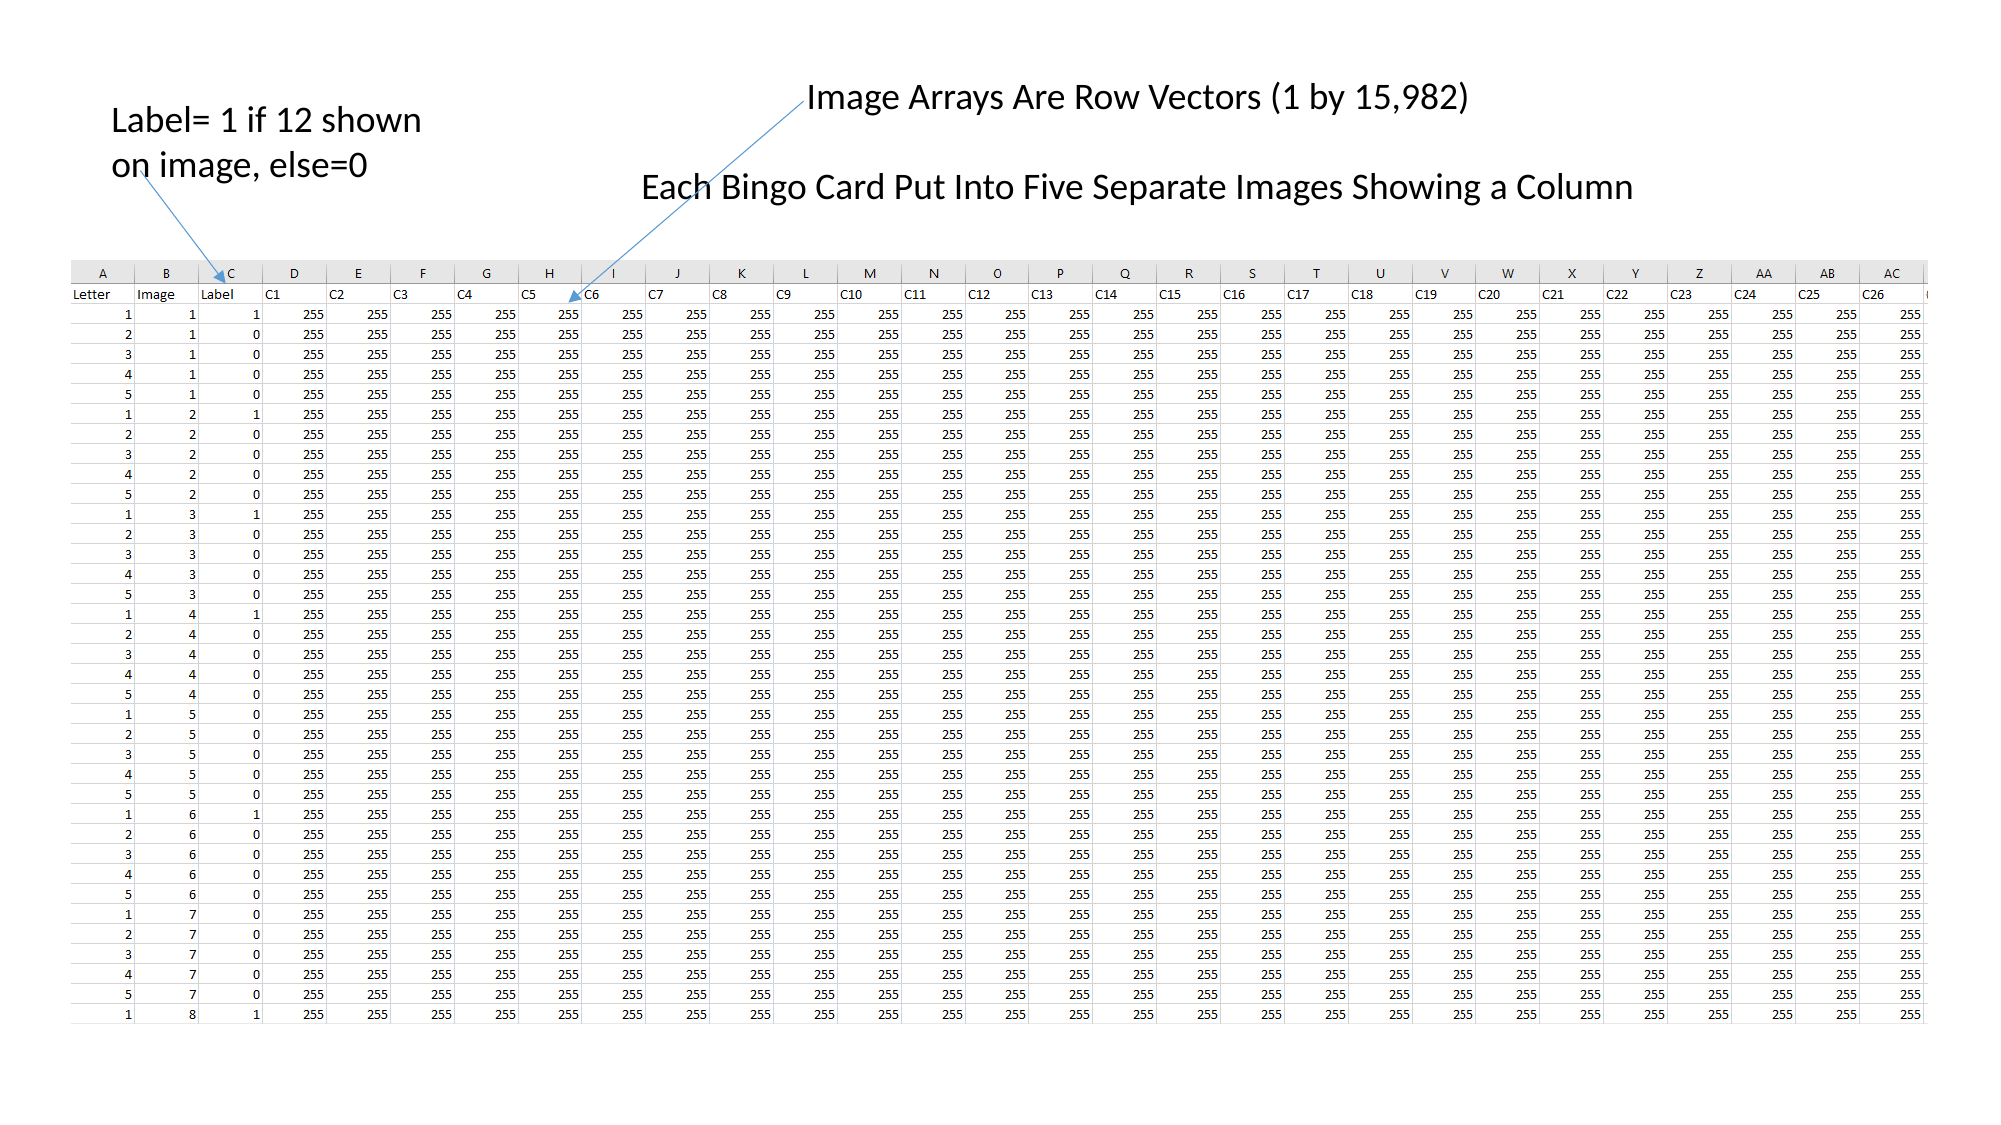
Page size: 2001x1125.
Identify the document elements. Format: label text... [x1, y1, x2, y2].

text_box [568, 101, 804, 303]
text_box Label= 1 if 12 shown on image, else=0 [96, 87, 454, 192]
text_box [140, 170, 226, 284]
text_box Image Arrays Are Row Vectors (1 by 15,982) Each Bingo Card Put Into Five Separate Images Showing a Column [372, 64, 1904, 215]
picture [71, 260, 1929, 1024]
